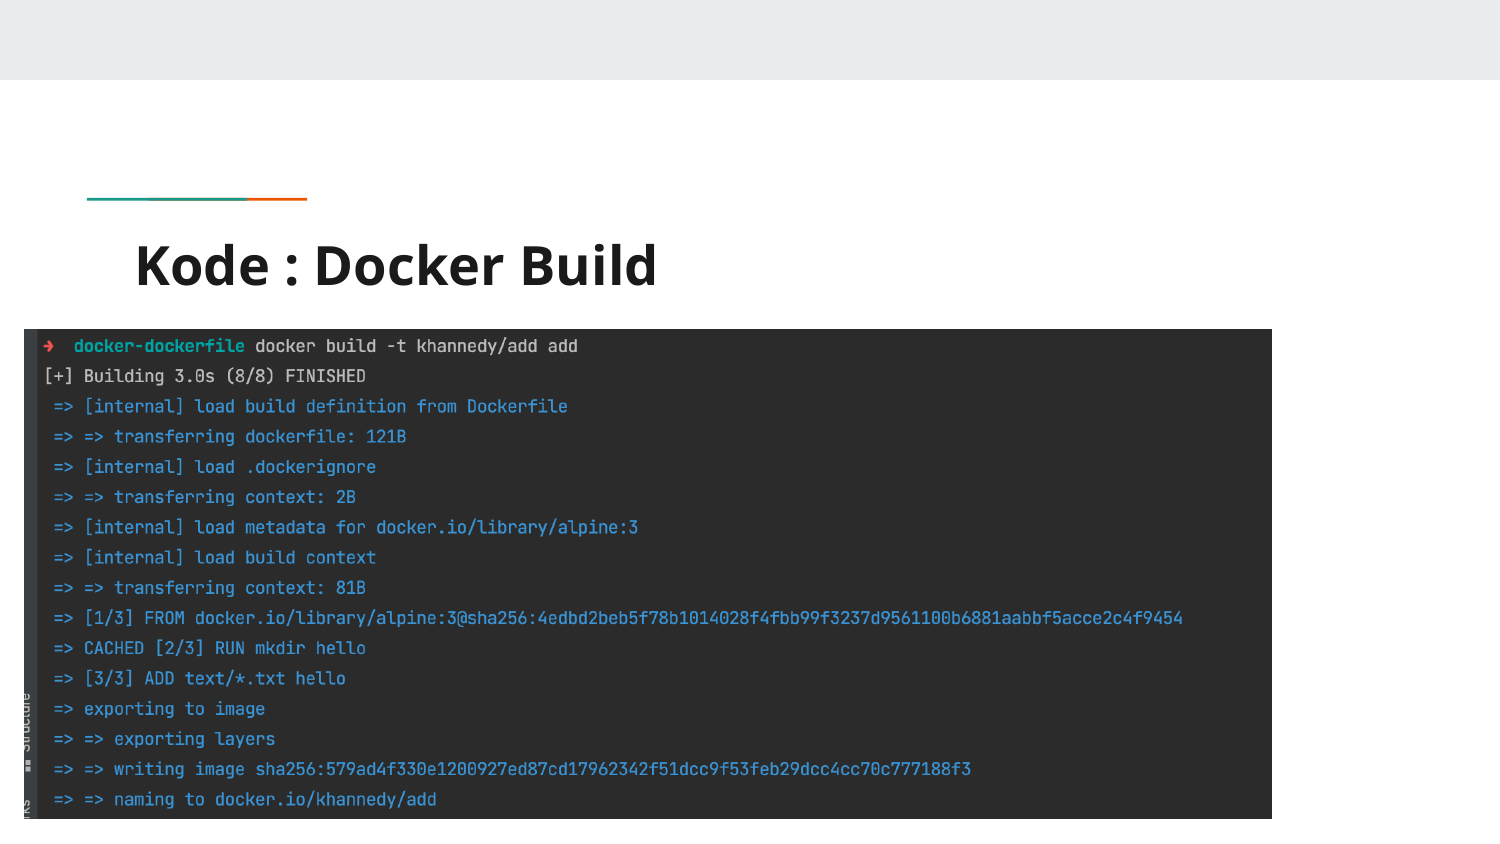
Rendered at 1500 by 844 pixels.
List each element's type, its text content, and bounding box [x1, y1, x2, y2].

picture [24, 328, 1272, 819]
title Kode : Docker Build [119, 216, 1381, 305]
